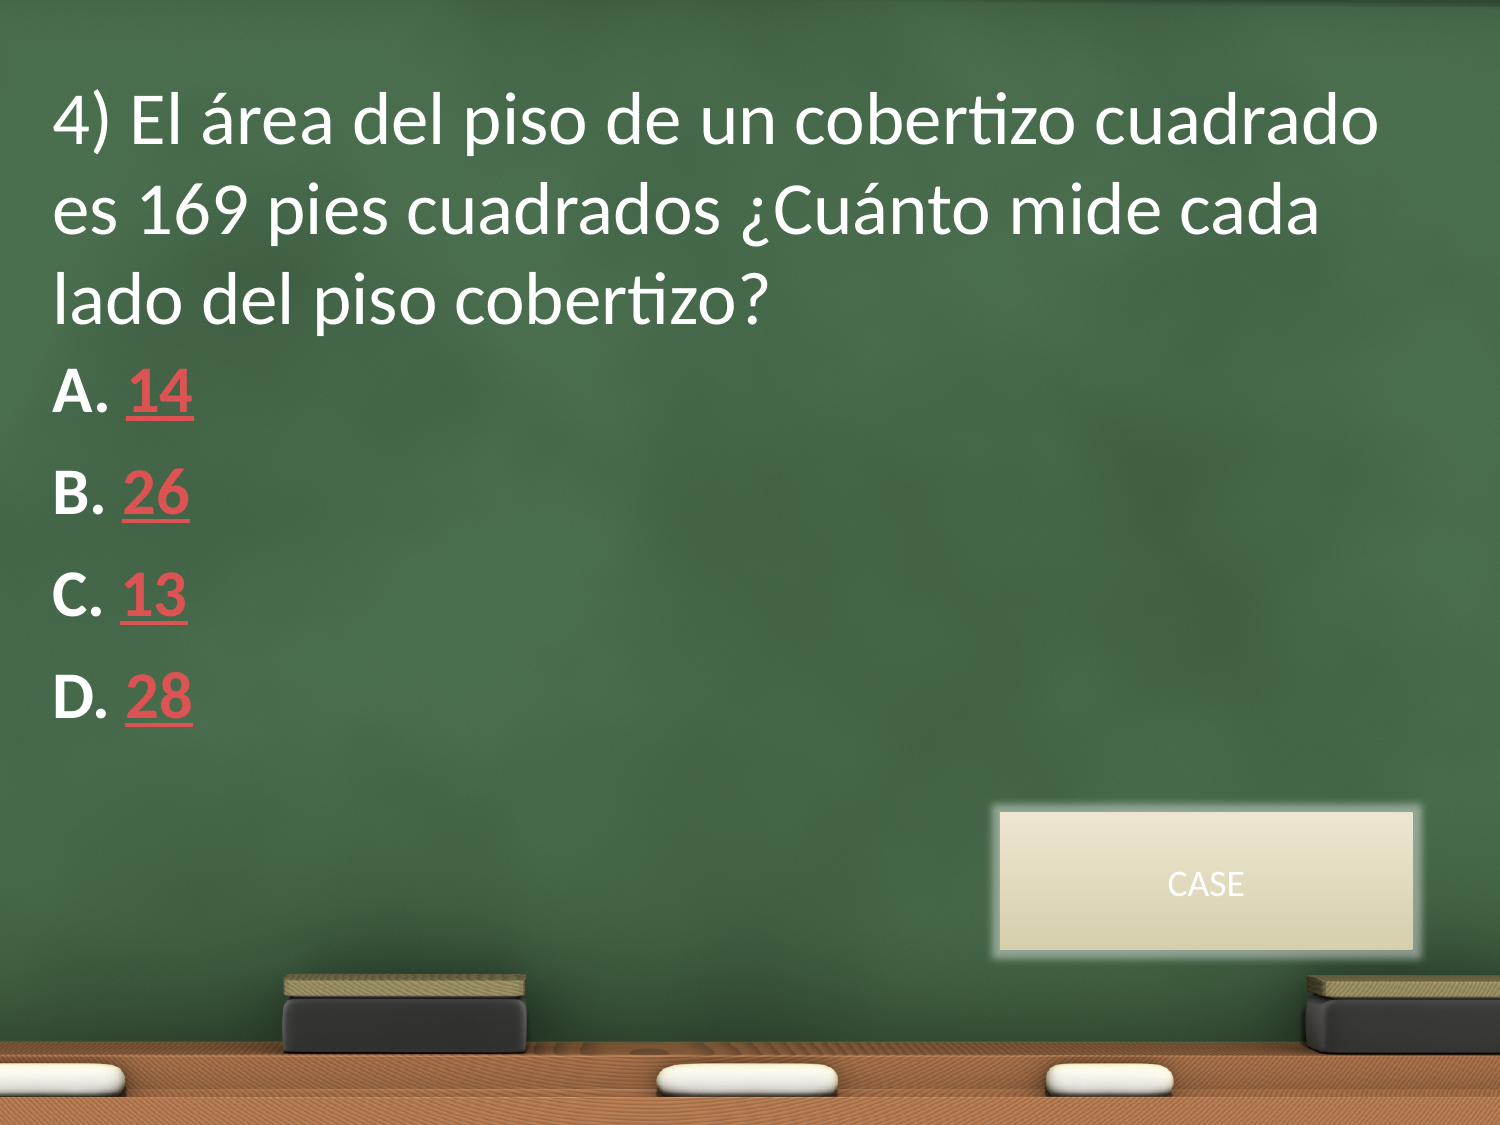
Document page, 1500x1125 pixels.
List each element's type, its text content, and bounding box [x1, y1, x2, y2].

text_box CASE [999, 812, 1413, 950]
text_box 4) El área del piso de un cobertizo cuadrado es 169 pies cuadrados ¿Cuánto mide cada lado del piso cobertizo? A. 14 B. 26 C. 13 D. 28 [37, 62, 1438, 1125]
picture [0, 0, 1500, 1125]
